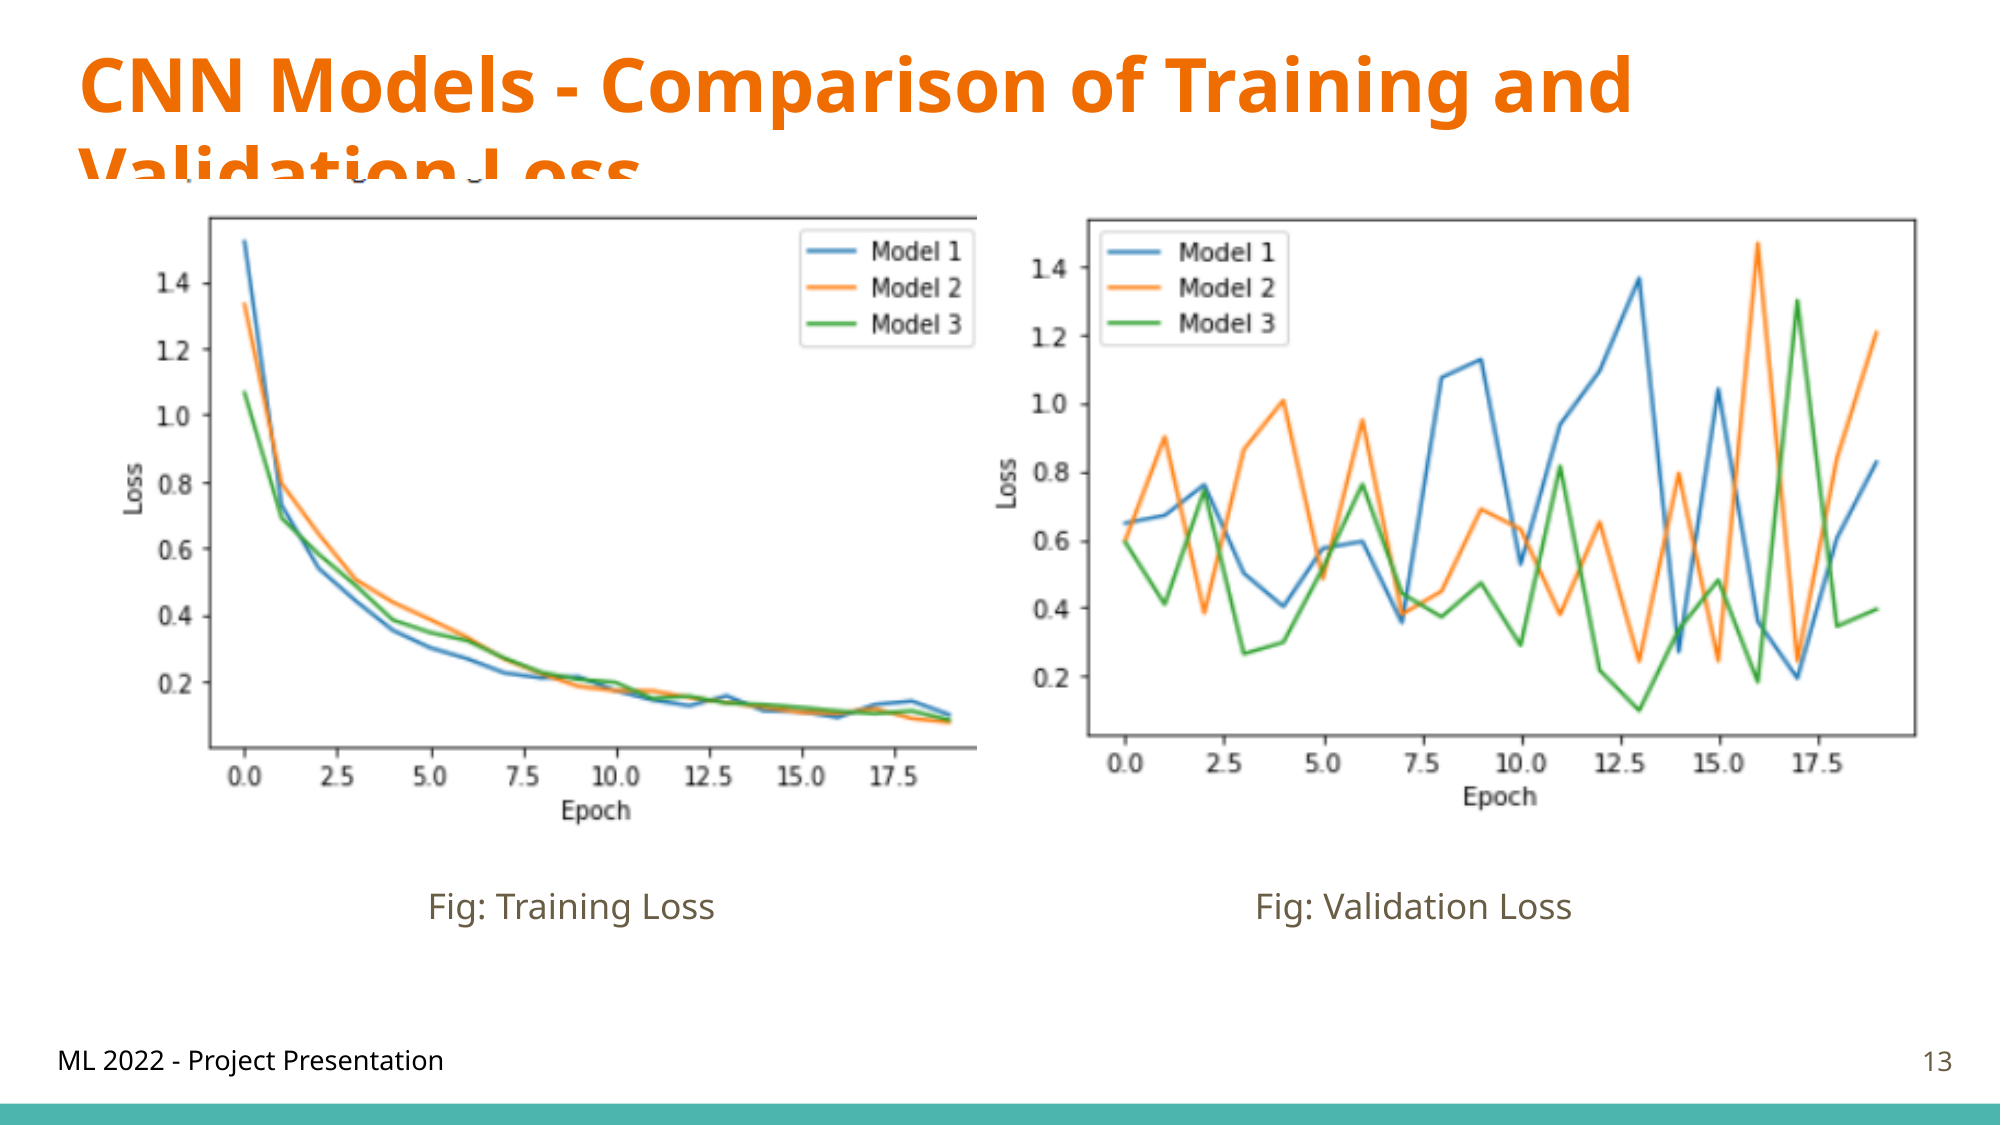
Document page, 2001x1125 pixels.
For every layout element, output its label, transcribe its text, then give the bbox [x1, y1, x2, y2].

text_box Fig: Validation Loss [1239, 868, 1766, 942]
slide_number ‹#› [1859, 1019, 1974, 1106]
picture [87, 179, 1945, 845]
title CNN Models - Comparison of Training and Validation Loss [58, 17, 1923, 145]
text_box Fig: Training Loss [412, 868, 750, 942]
